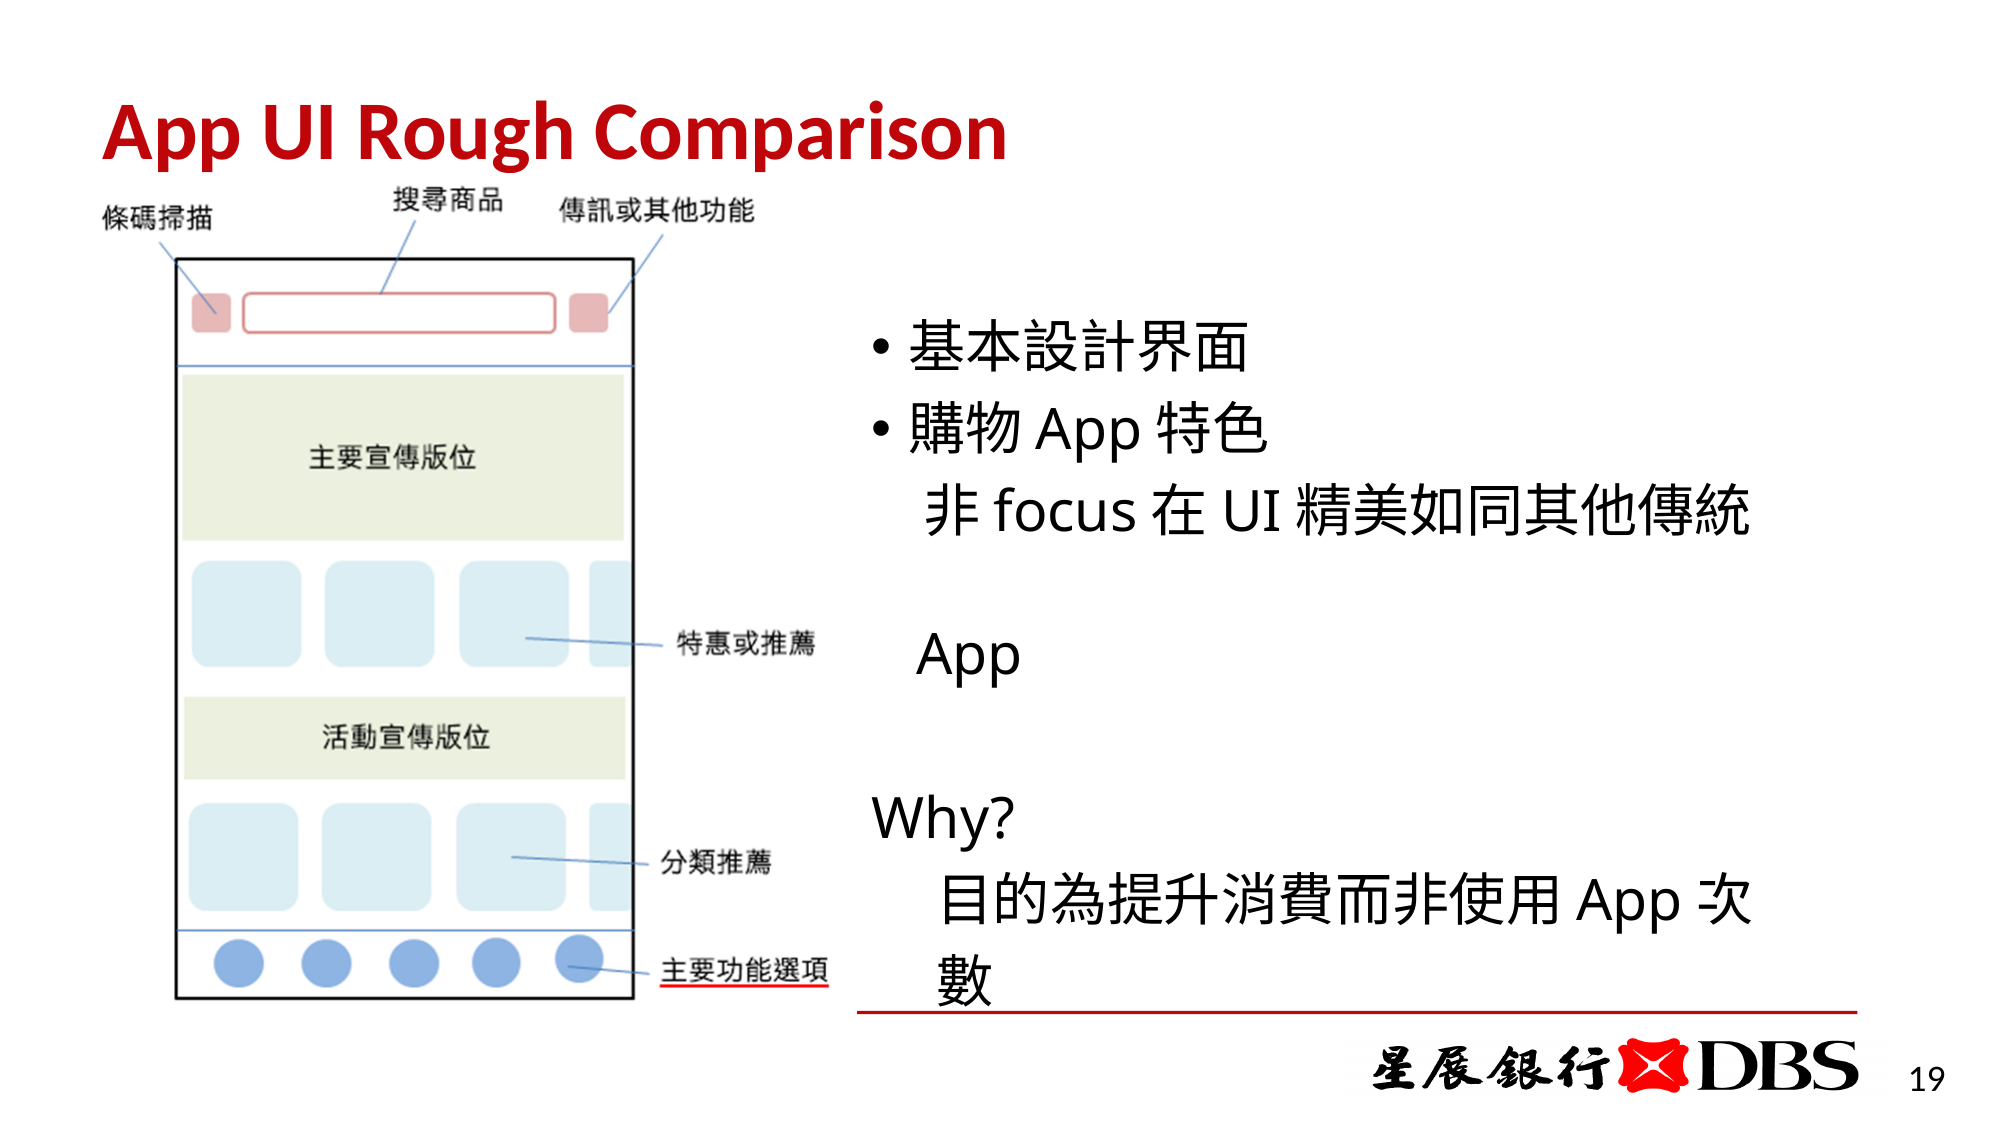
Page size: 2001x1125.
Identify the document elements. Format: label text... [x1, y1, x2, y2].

text_box 基本設計界面 購物App特色 非focus在UI精美如同其他傳統 App Why? 目的為提升消費而非使用App次 數 [861, 310, 1805, 1025]
slide_number 19 [1727, 1044, 1961, 1108]
picture [1340, 1026, 1891, 1102]
picture [87, 172, 857, 1025]
title App UI Rough Comparison [87, 78, 1772, 174]
